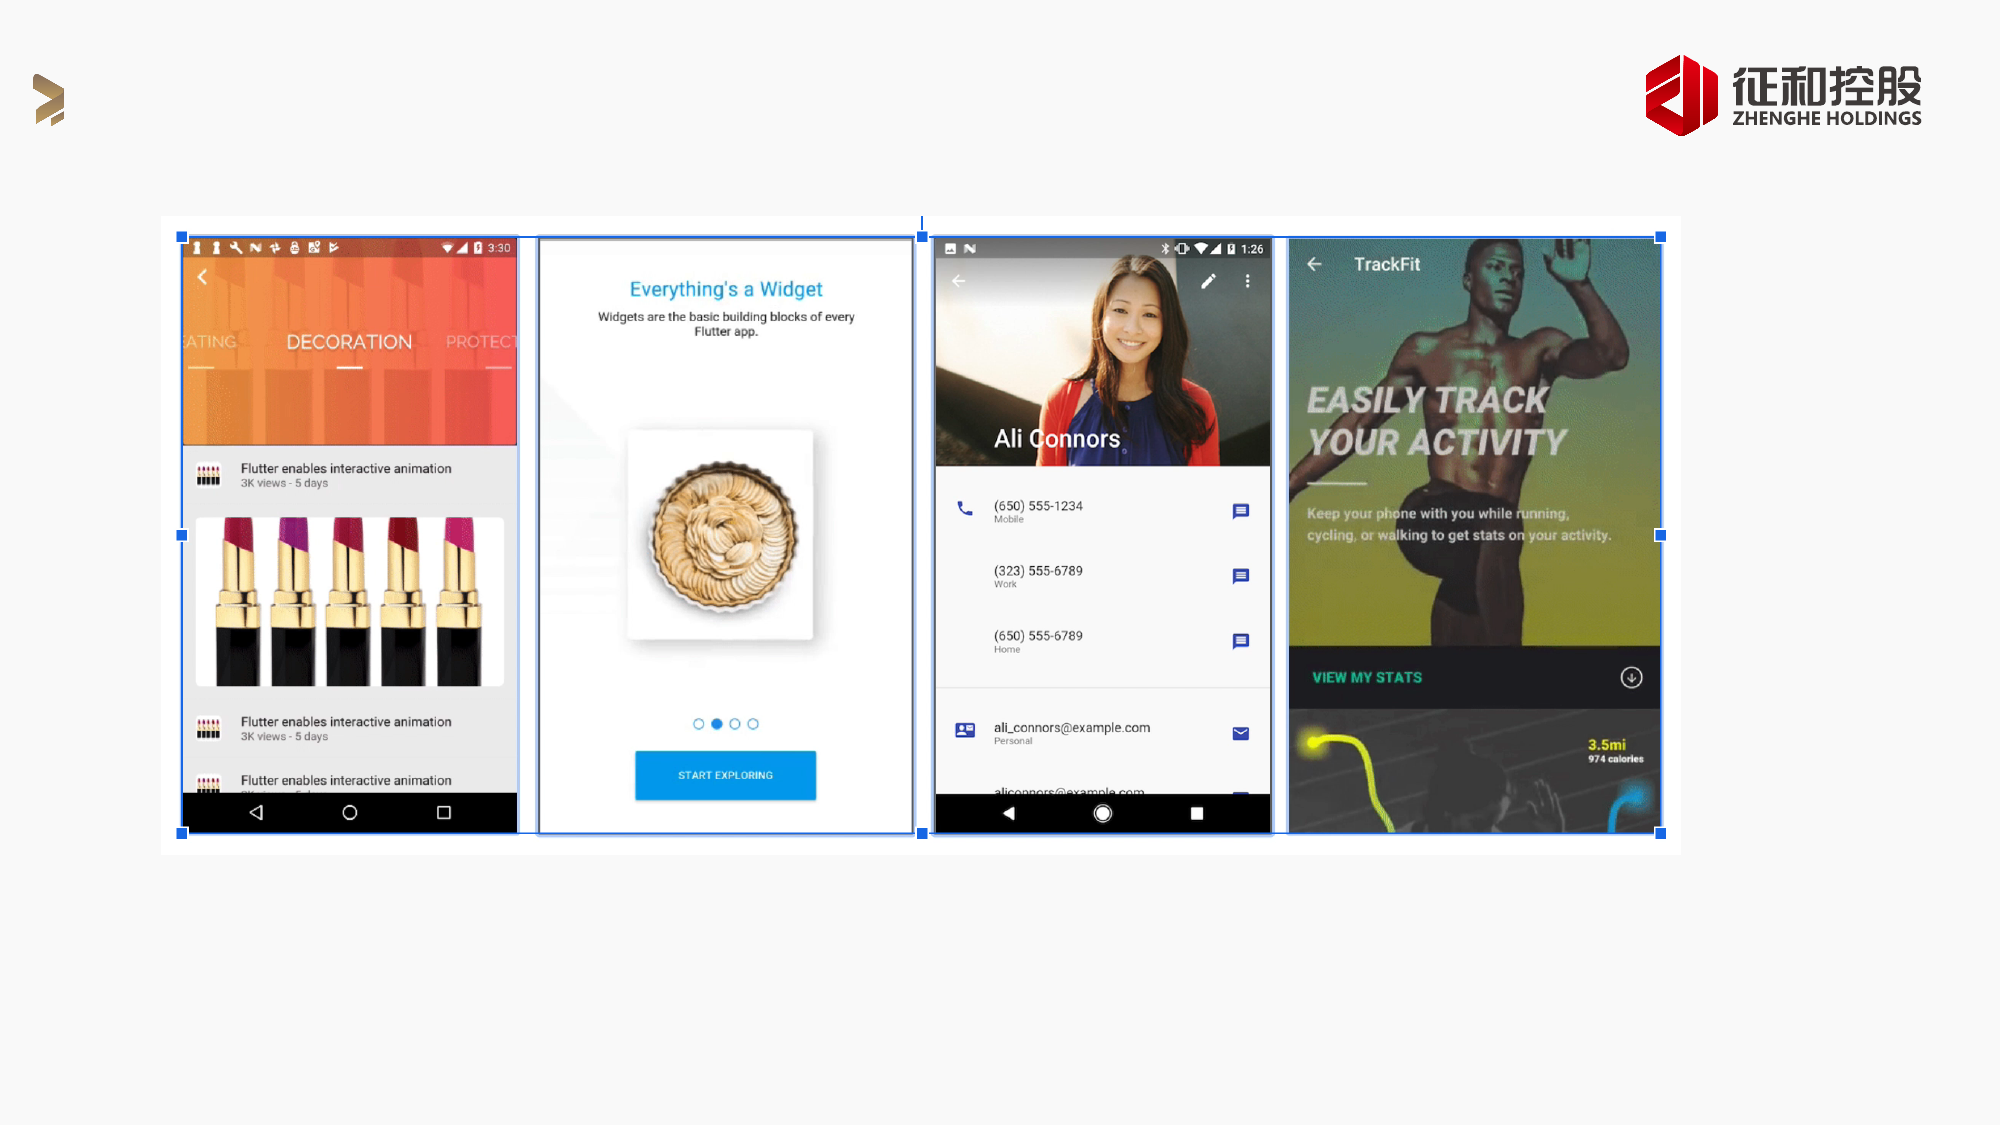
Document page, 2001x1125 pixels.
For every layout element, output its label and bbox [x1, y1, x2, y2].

text_box [160, 215, 1682, 856]
